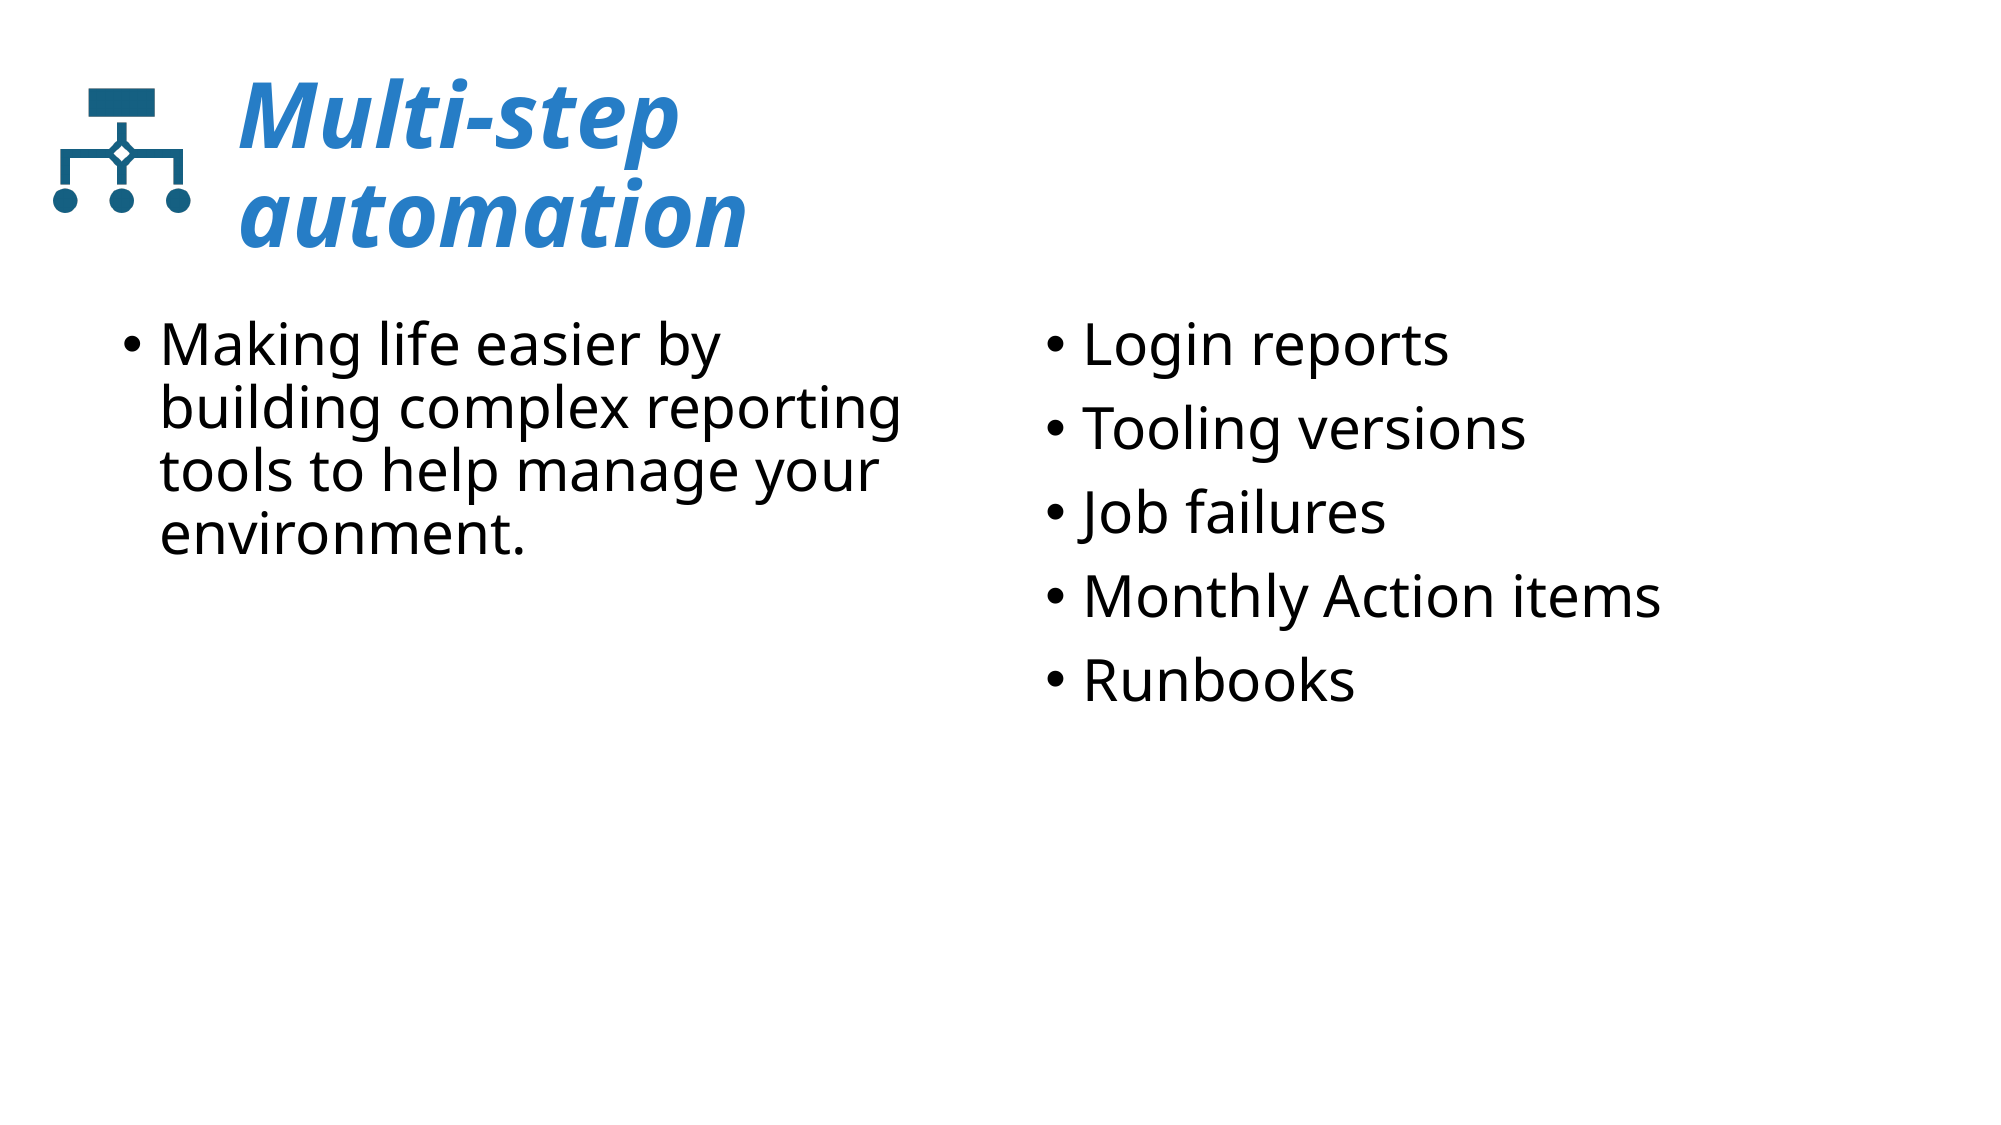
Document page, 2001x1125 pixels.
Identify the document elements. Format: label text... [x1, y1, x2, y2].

text_box [30, 58, 213, 242]
title Multi-step automation [222, 59, 1180, 278]
list Login reports Tooling versions Job failures Monthly Action items Runbooks [1030, 307, 1893, 1022]
text_box Making life easier by building complex reporting tools to help manage your environment. [107, 307, 970, 1022]
